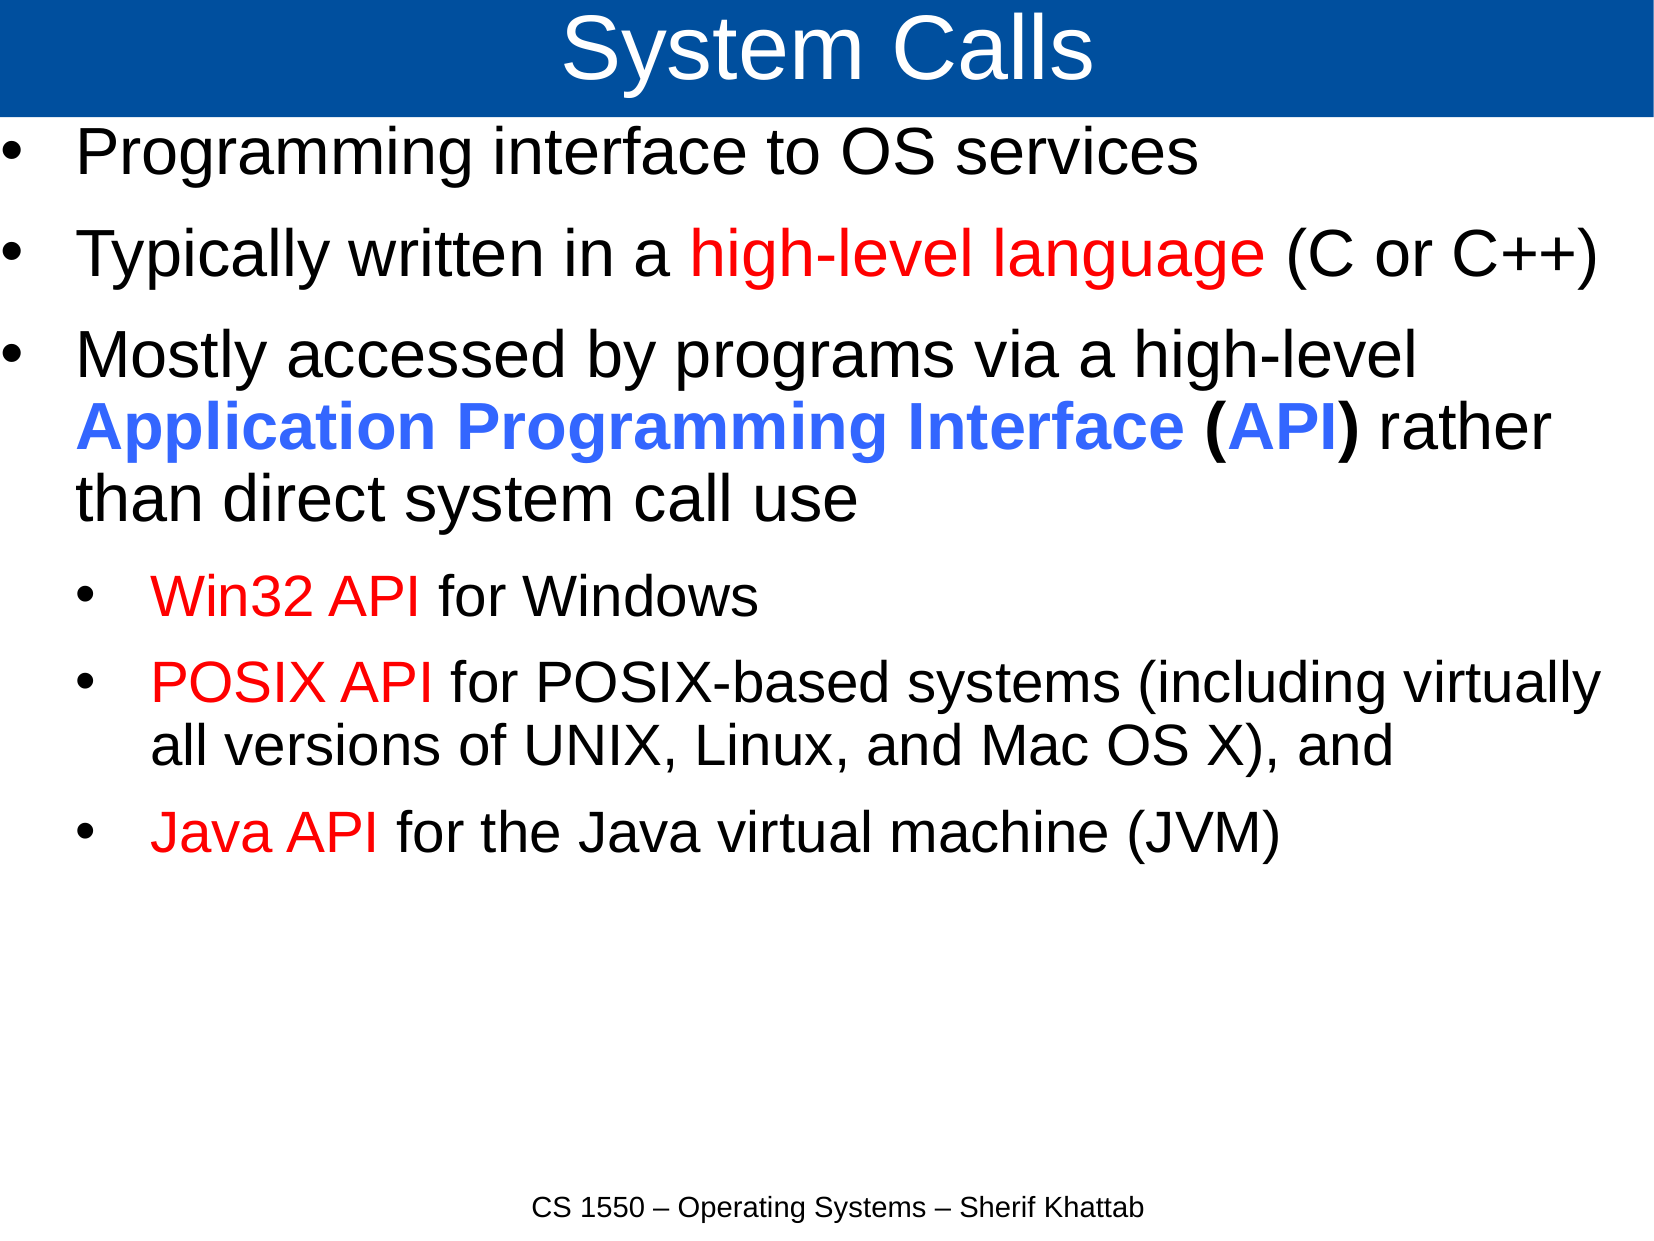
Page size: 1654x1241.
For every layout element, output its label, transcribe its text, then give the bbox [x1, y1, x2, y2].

footer CS 1550 – Operating Systems – Sherif Khattab [460, 1190, 1217, 1241]
list Programming interface to OS services Typically written in a high-level language (C or C++) Mostly accessed by programs via a high-level Application Programming Interface (API) rather than direct system call use Win32 API for Windows POSIX API for POSIX-based systems (including virtually all versions of UNIX, Linux, and Mac OS X), and Java API for the Java virtual machine (JVM) [0, 117, 1654, 1195]
title System Calls [0, 0, 1654, 117]
